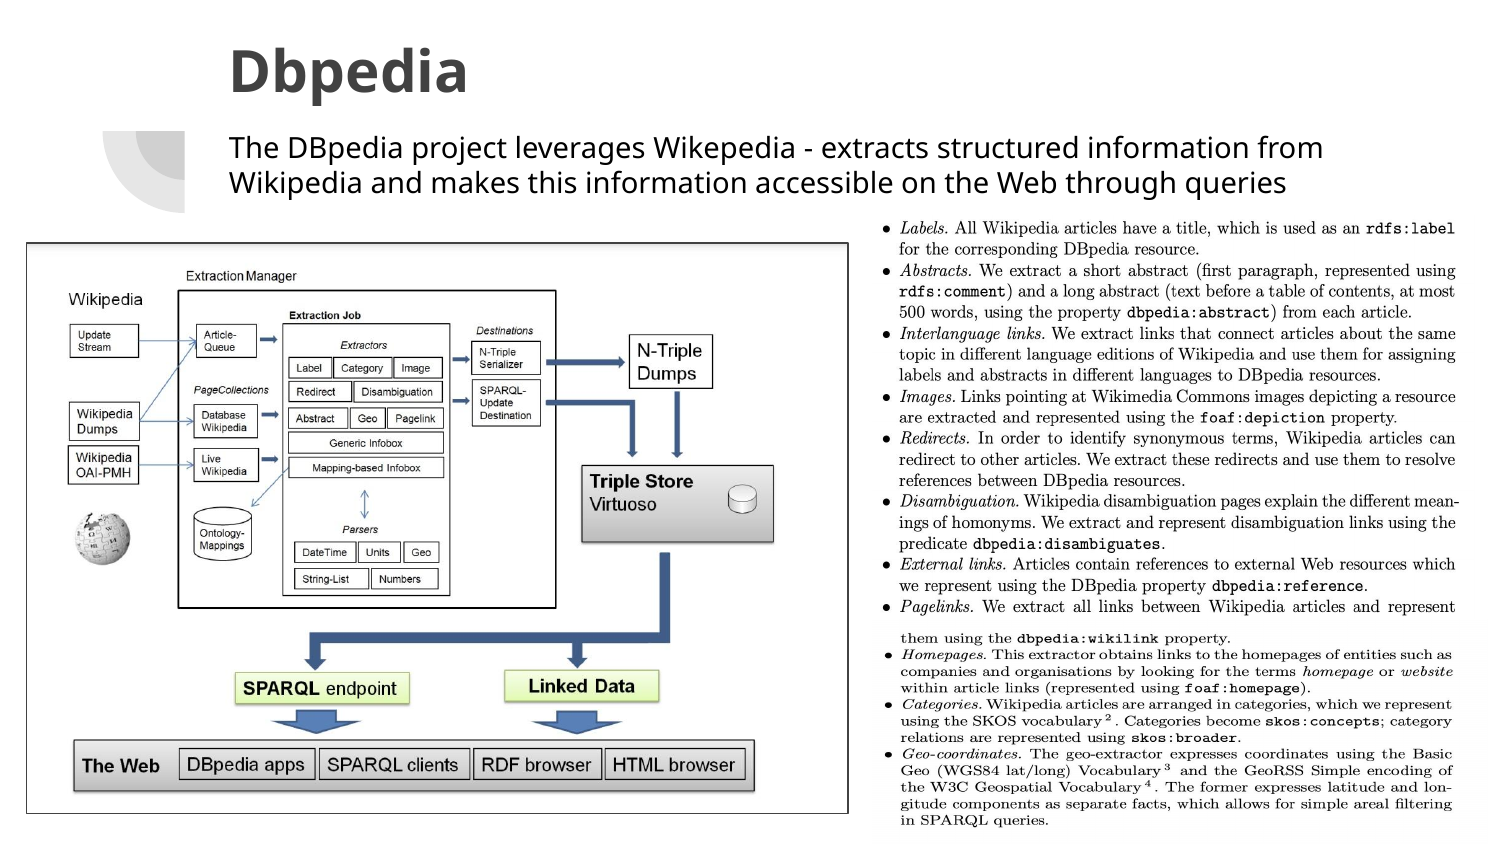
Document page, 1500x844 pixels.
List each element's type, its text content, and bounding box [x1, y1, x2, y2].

title Dbpedia [213, 19, 1368, 114]
picture [27, 243, 848, 814]
picture [872, 215, 1488, 844]
text_box The DBpedia project leverages Wikepedia - extracts structured information from Wikipedia and makes this information accessible on the Web through queries [213, 114, 1413, 215]
